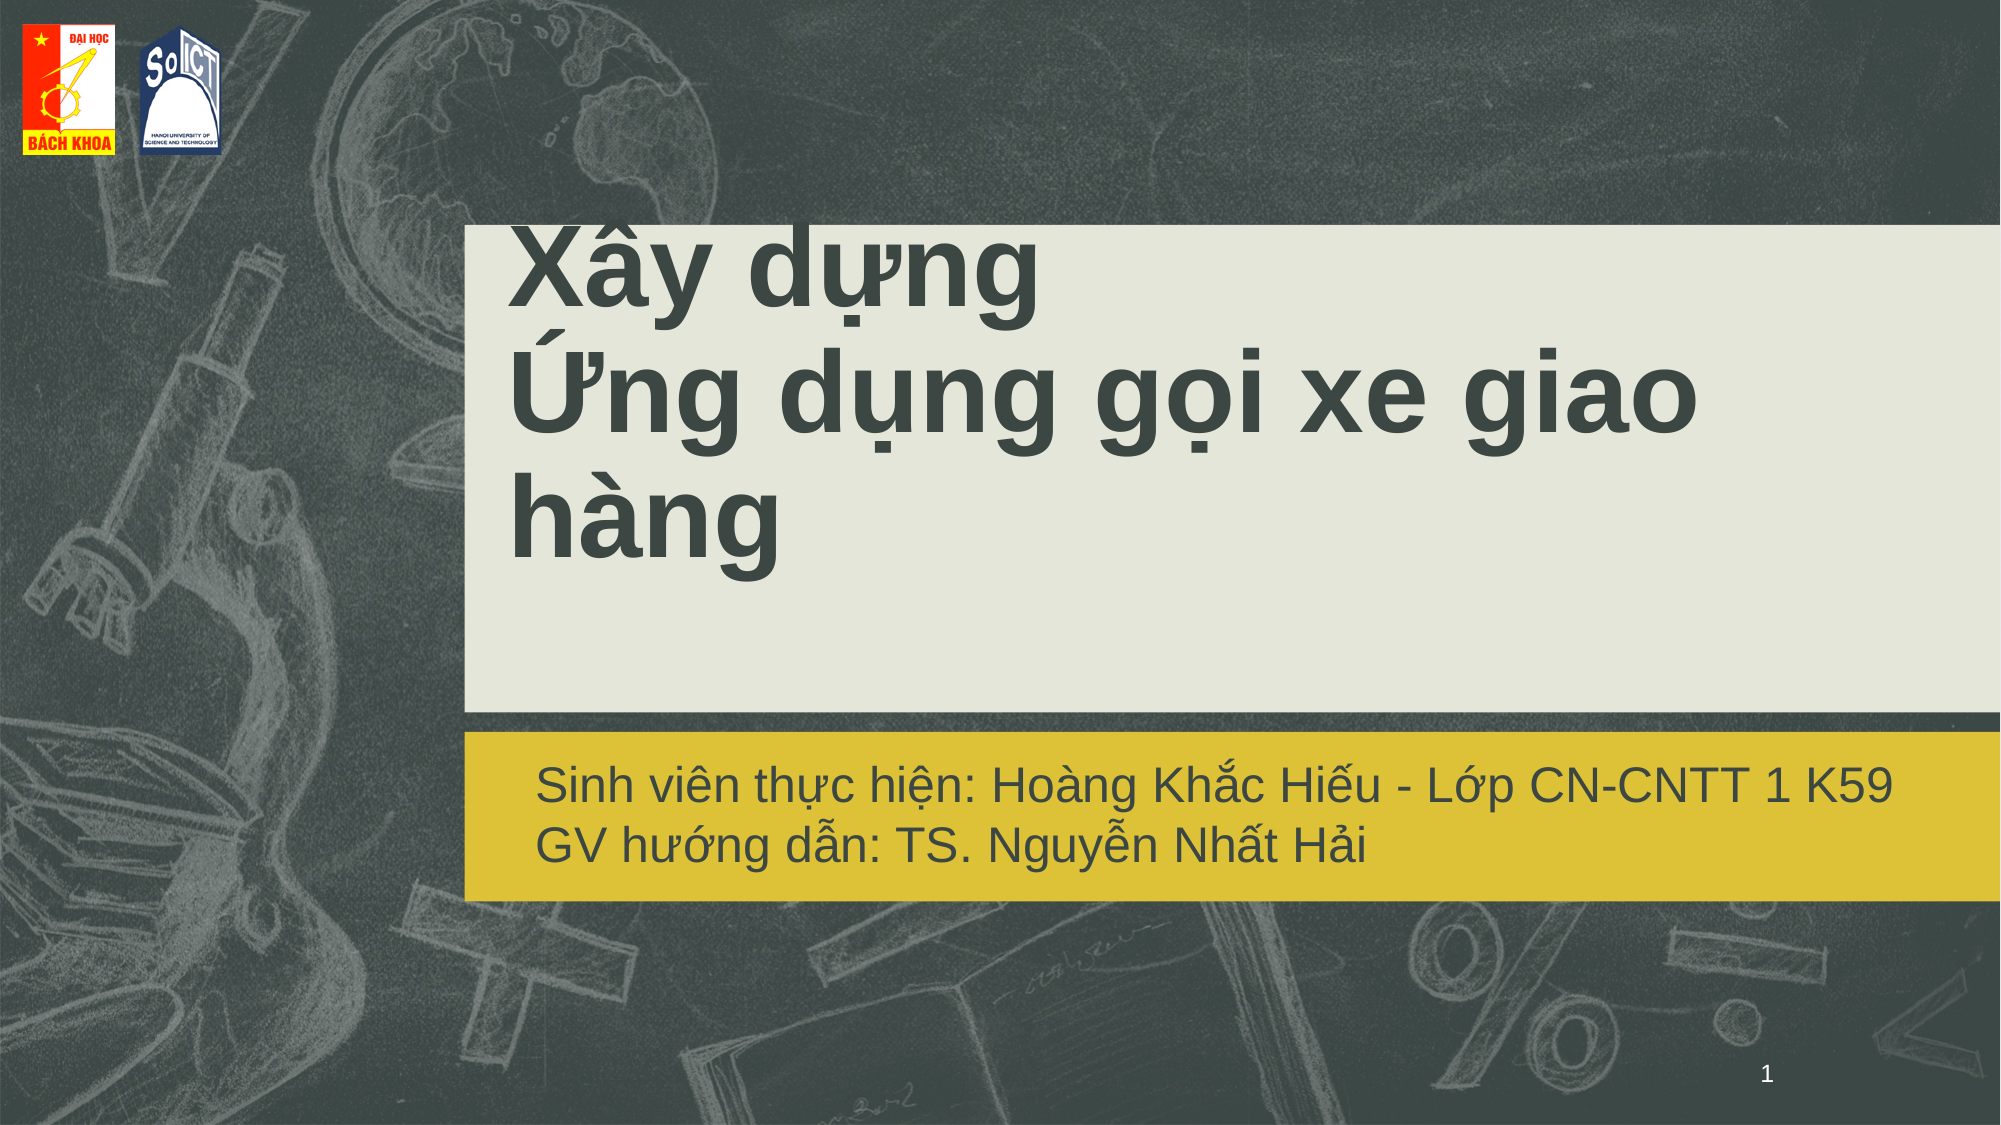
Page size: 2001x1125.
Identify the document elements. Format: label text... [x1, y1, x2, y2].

slide_number 1 [1466, 1042, 1790, 1103]
picture [0, 0, 2001, 1125]
title Xây dựng Ứng dụng gọi xe giao hàng [492, 198, 1998, 591]
subtitle Sinh viên thực hiện: Hoàng Khắc Hiếu - Lớp CN-CNTT 1 K59 GV hướng dẫn: TS. Nguyễn Nhất Hải [520, 744, 1969, 887]
